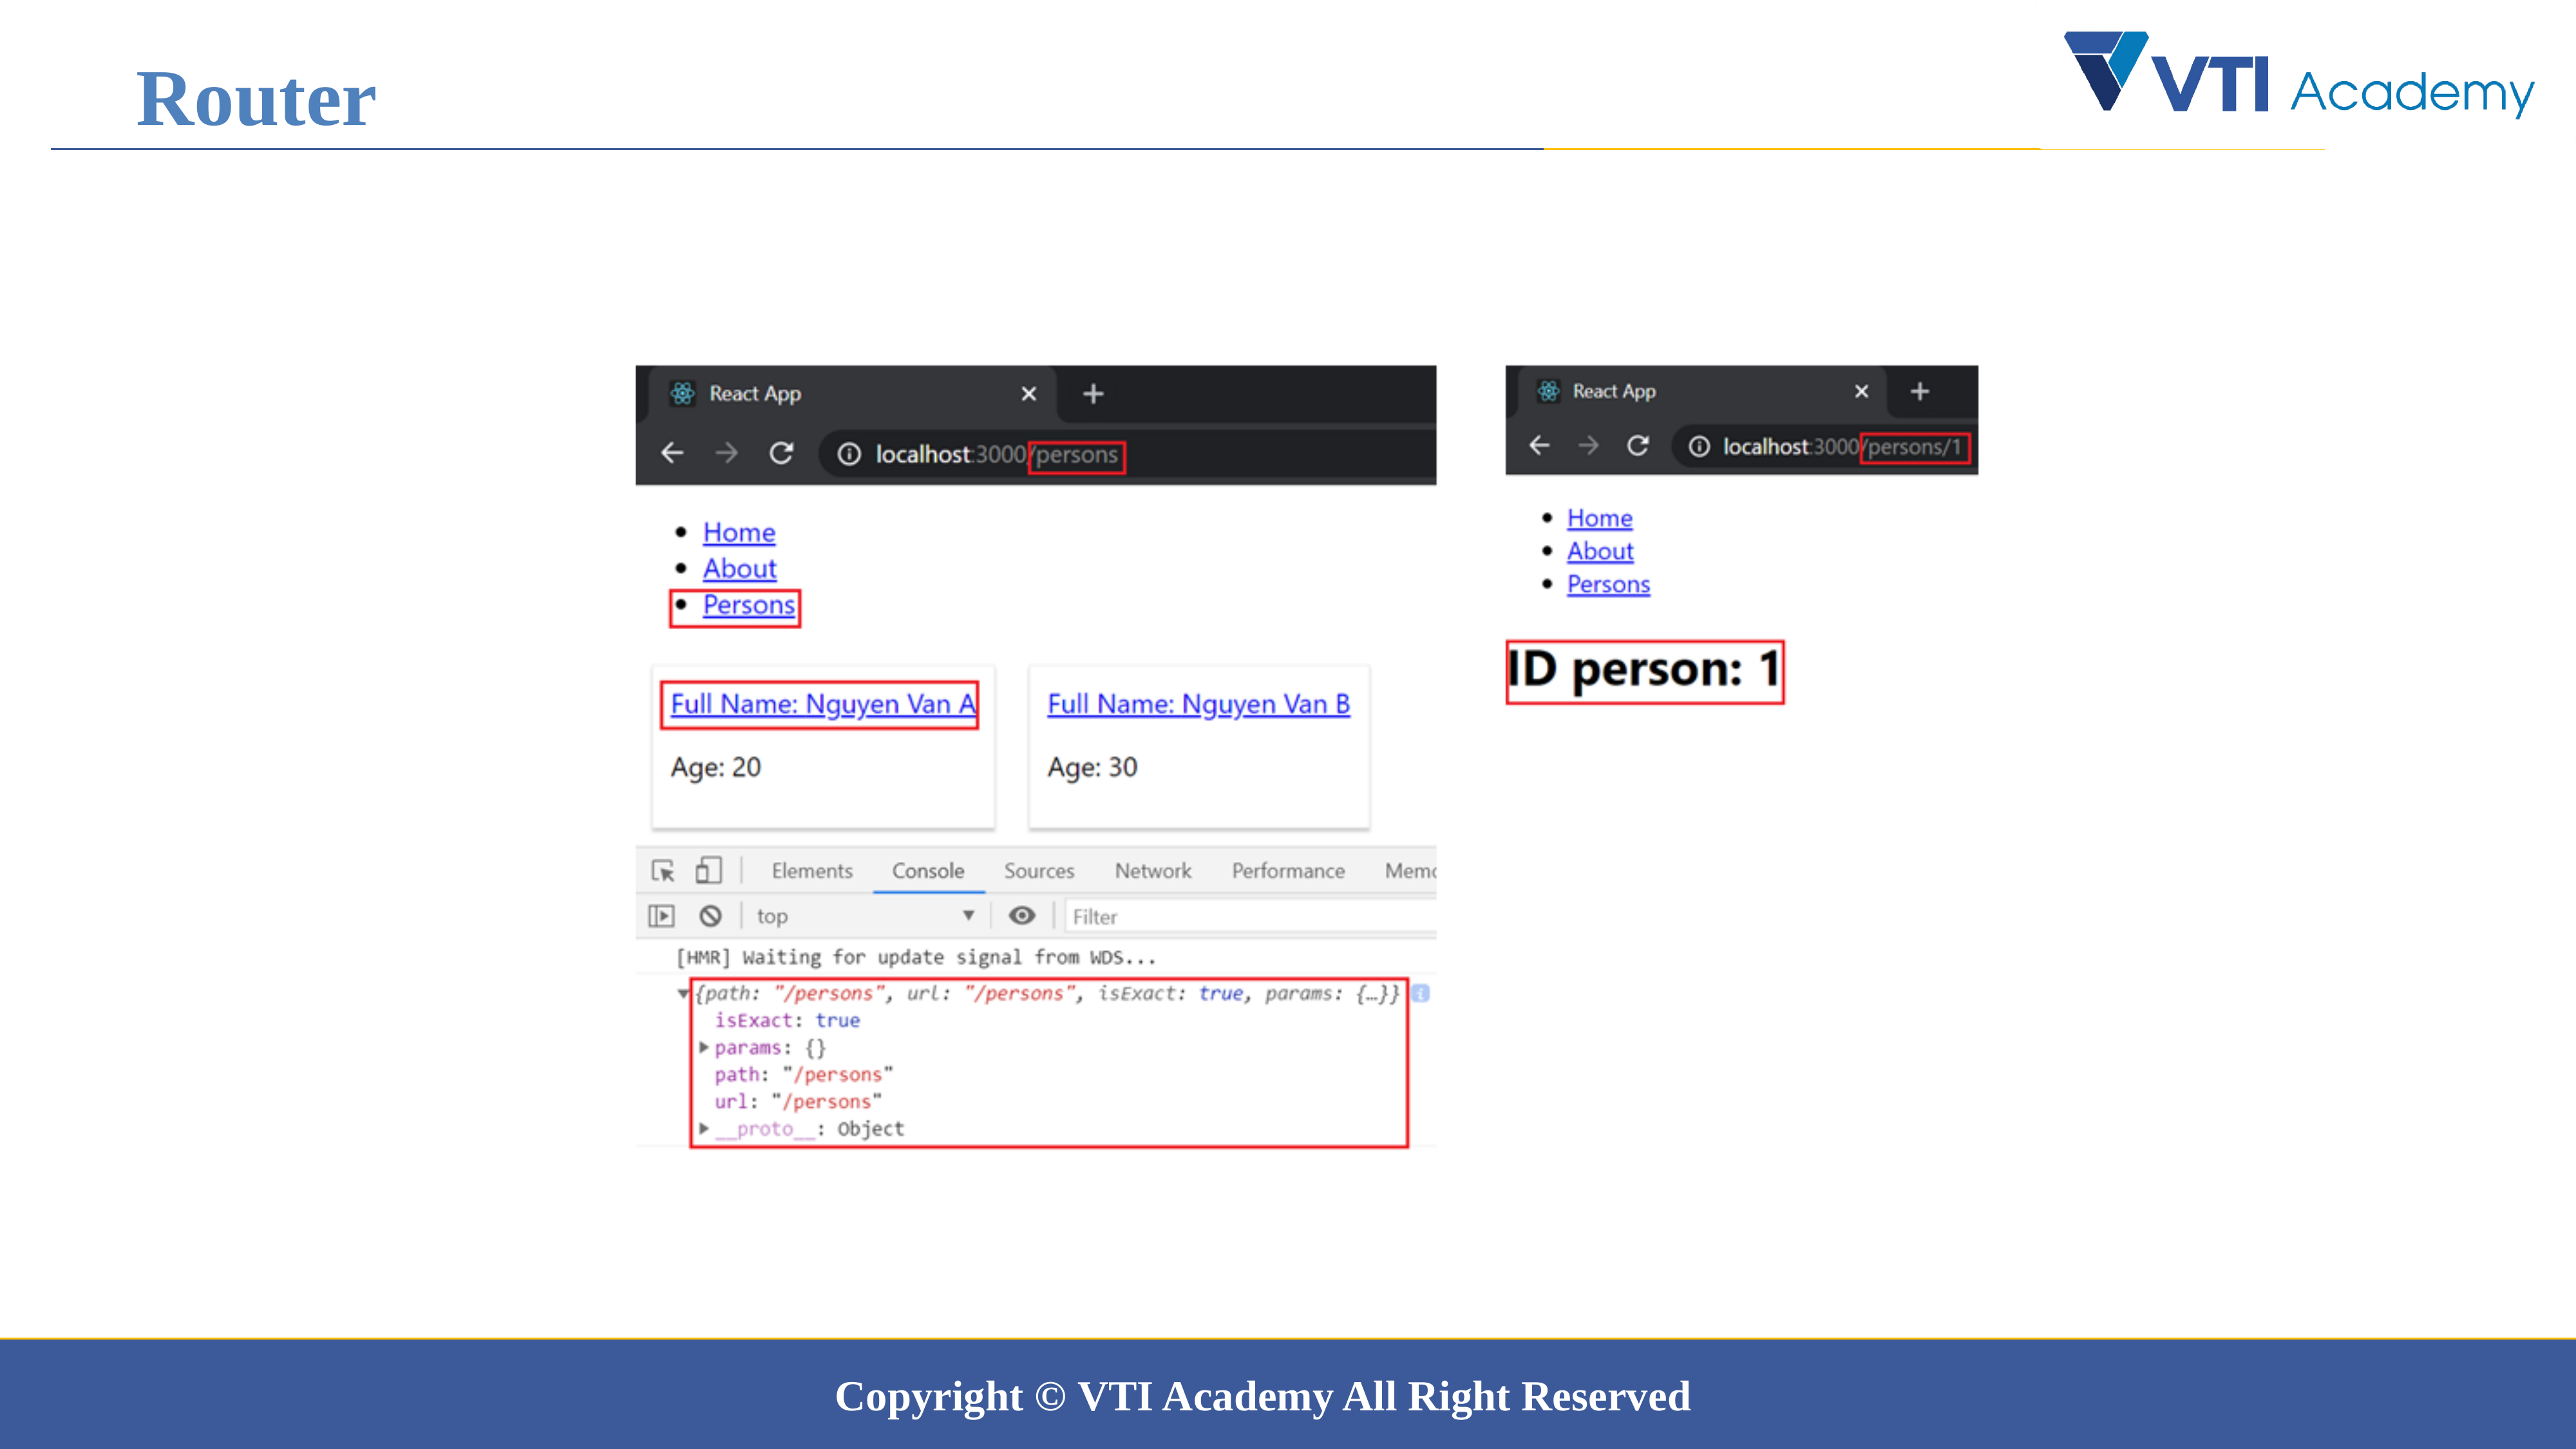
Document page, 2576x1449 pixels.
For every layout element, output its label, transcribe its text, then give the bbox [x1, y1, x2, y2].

text_box Router [126, 60, 1774, 126]
picture [2034, 0, 2576, 149]
picture [636, 363, 1984, 1158]
